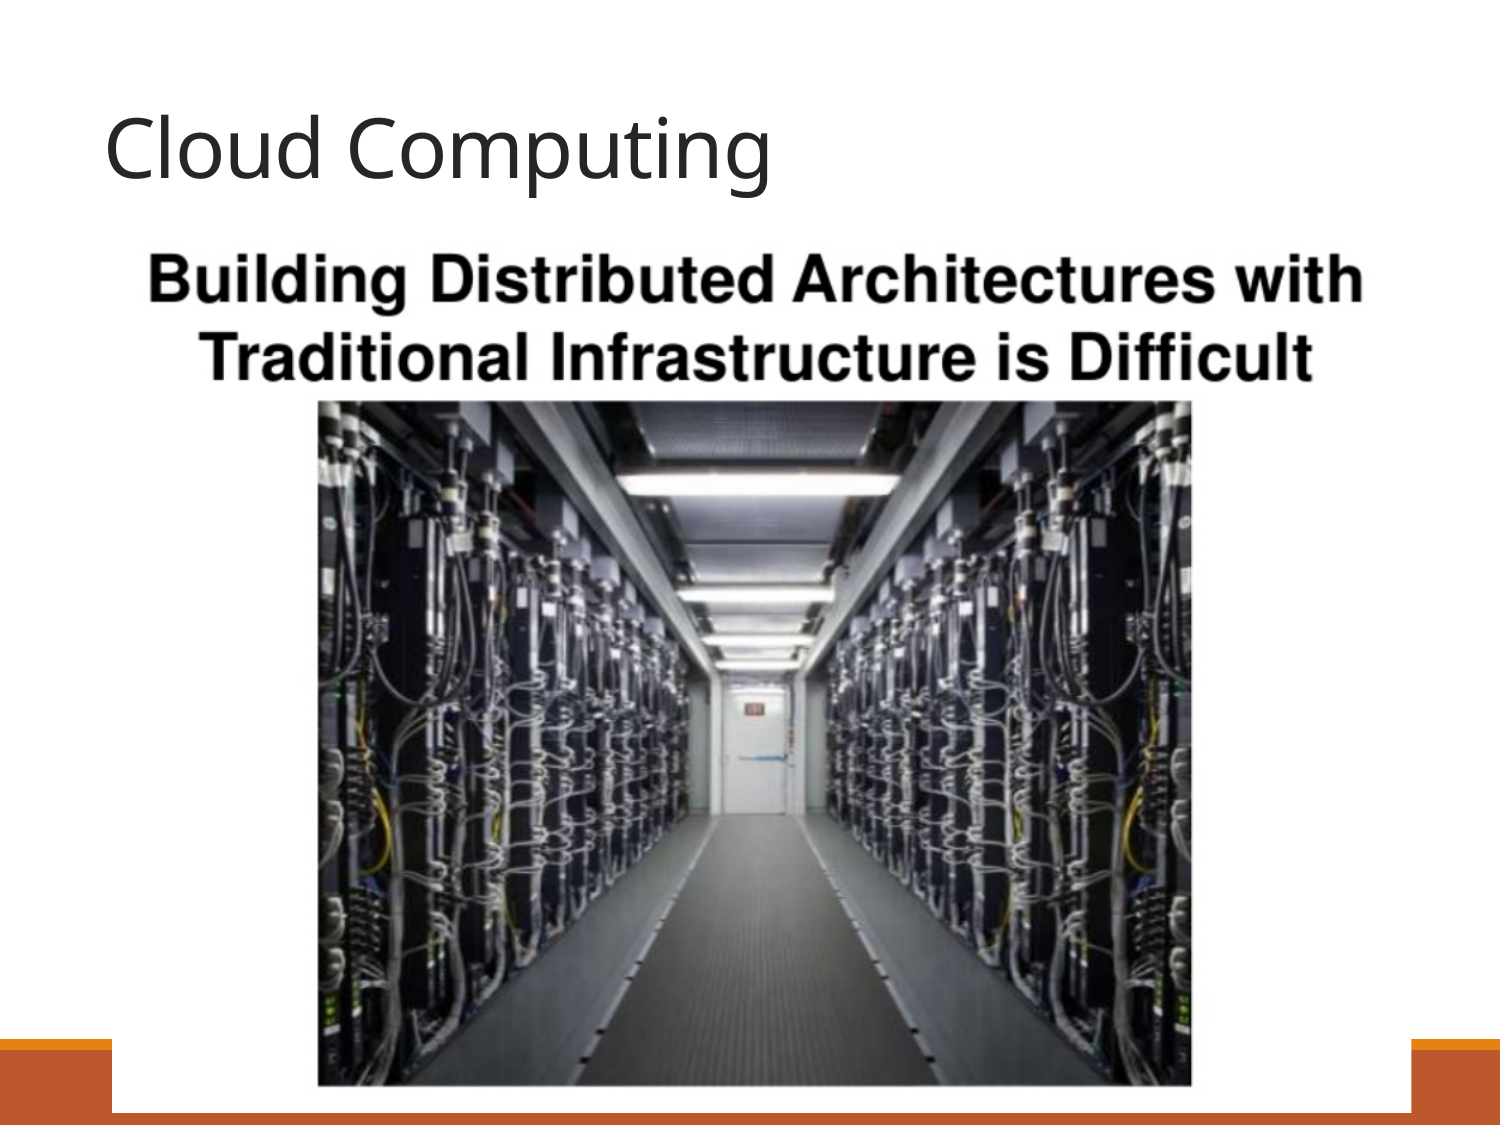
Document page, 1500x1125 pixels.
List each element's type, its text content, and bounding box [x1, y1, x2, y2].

picture [111, 202, 1412, 1114]
title Cloud Computing [88, 42, 1464, 204]
